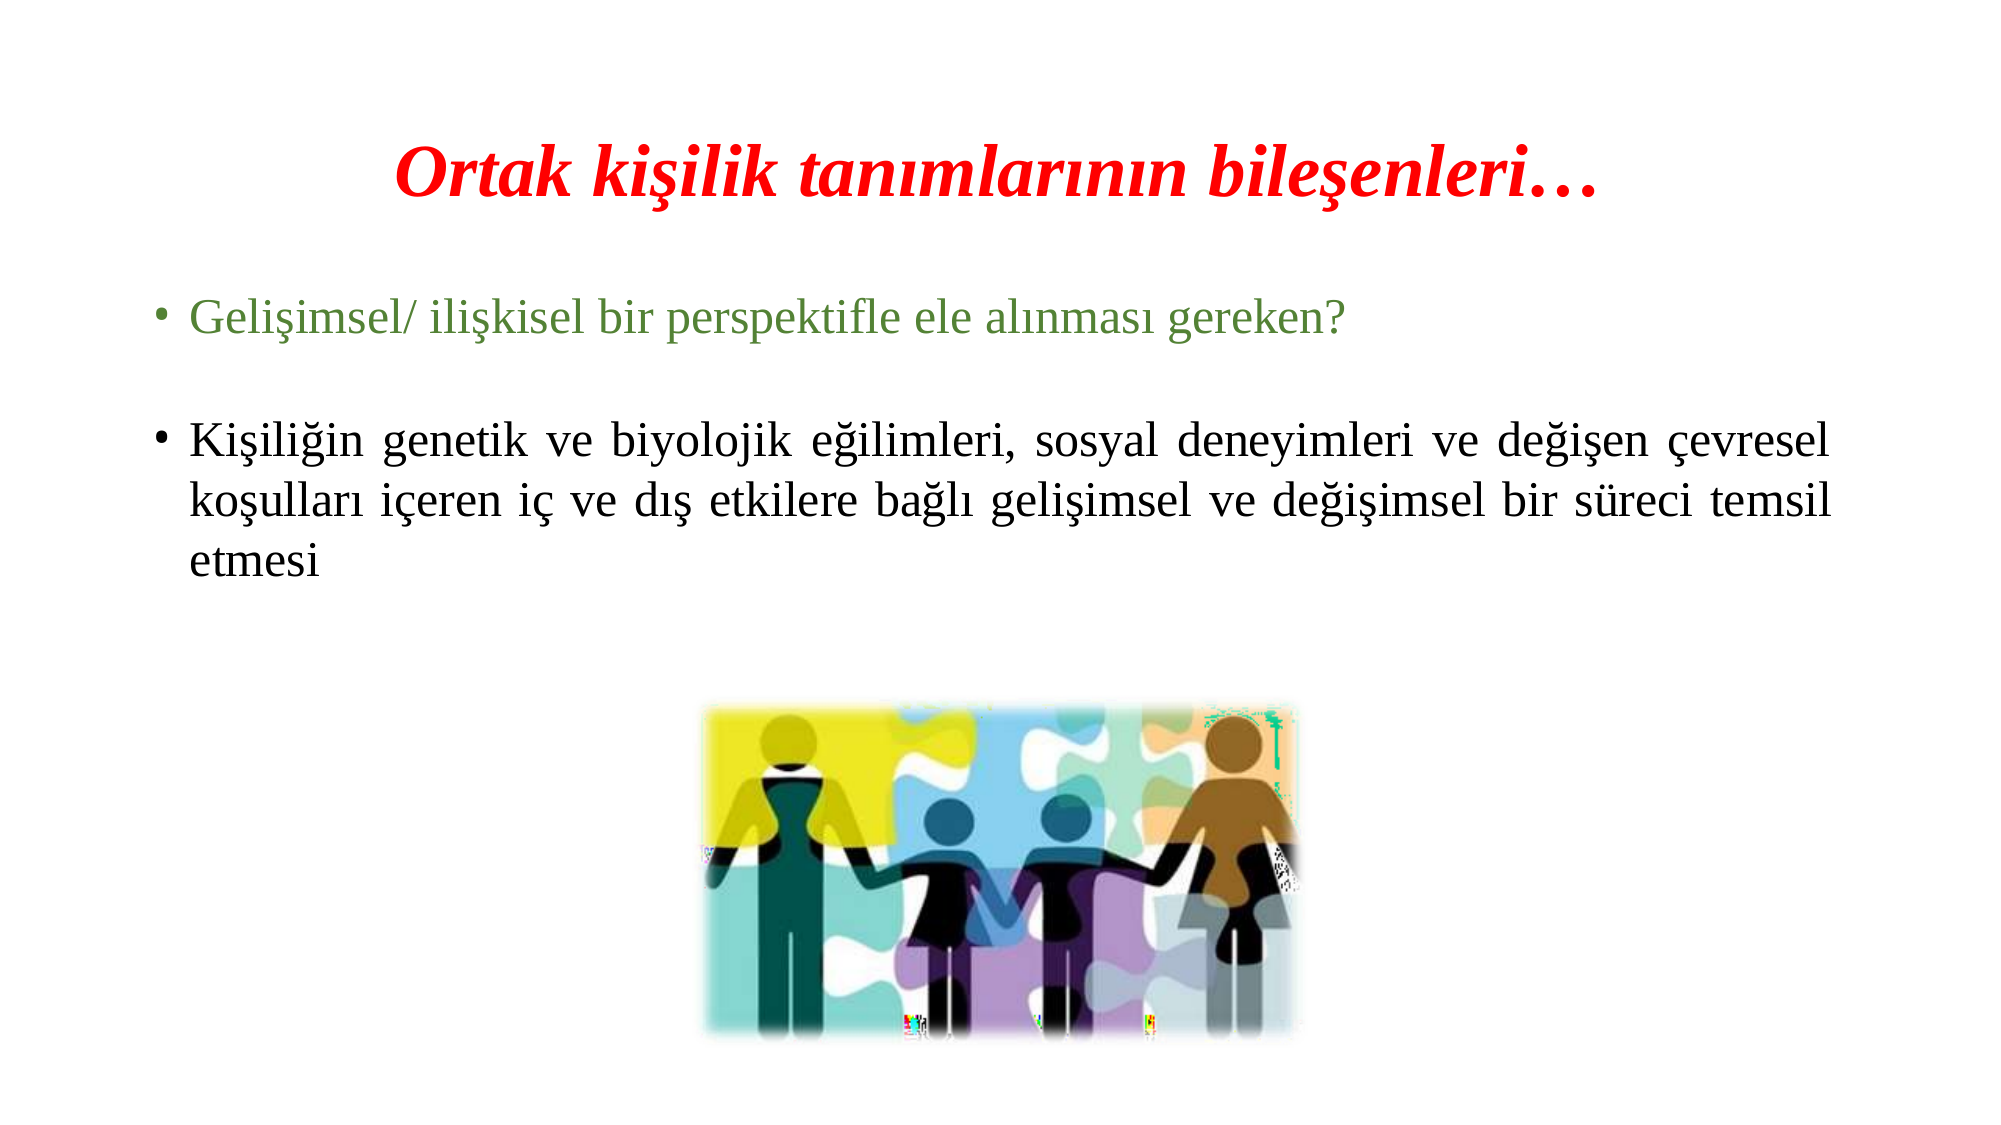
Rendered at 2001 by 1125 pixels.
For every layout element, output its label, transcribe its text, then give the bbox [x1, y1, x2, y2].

title Ortak kişilik tanımlarının bileşenleri… [392, 119, 1608, 309]
picture [691, 695, 1308, 1048]
text_box Gelişimsel/ ilişkisel bir perspektifle ele alınması gereken? Kişiliğin genetik ve biyolojik eğilimleri, sosyal deneyimleri ve değişen çevresel koşulları içeren iç ve dış etkilere bağlı gelişimsel ve değişimsel bir süreci temsil etmesi [150, 281, 1850, 587]
